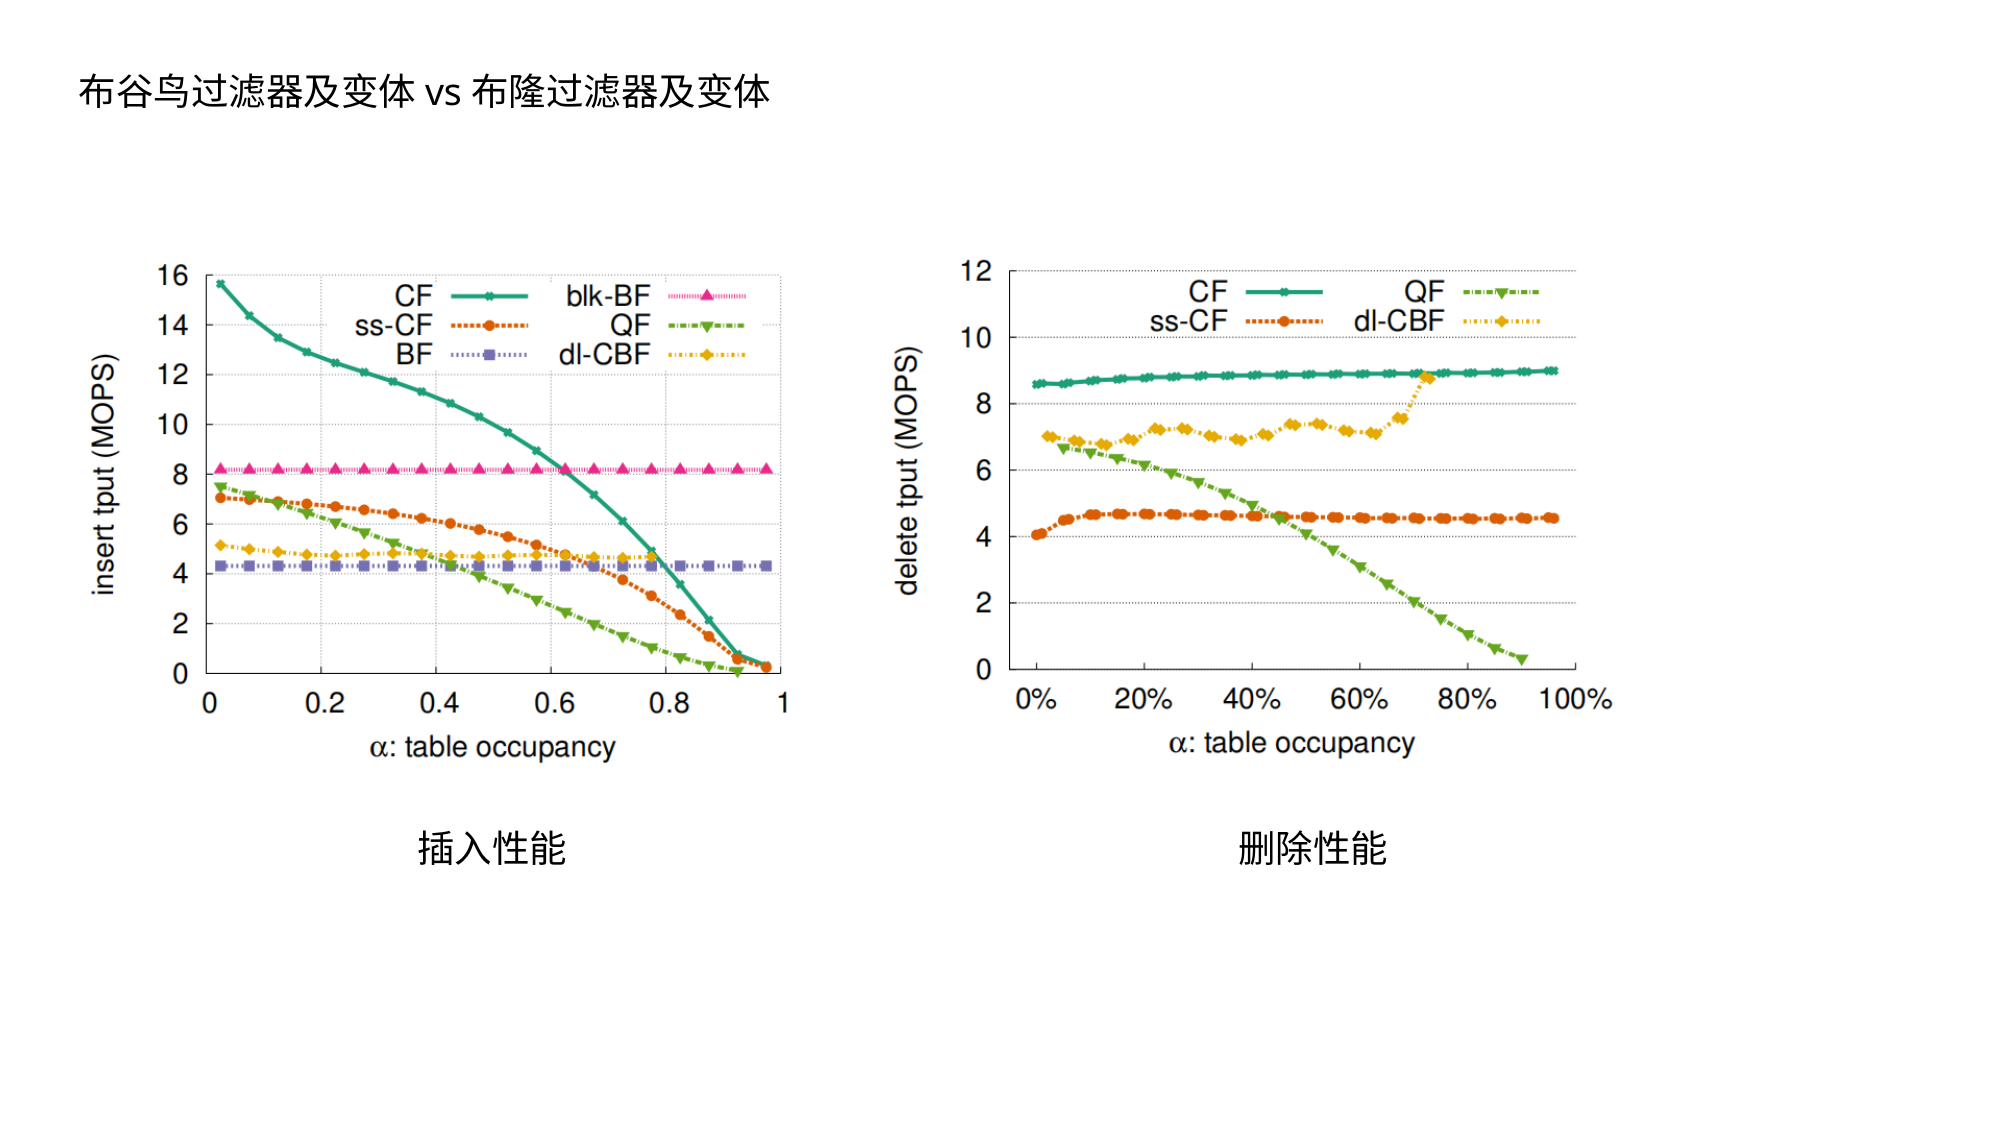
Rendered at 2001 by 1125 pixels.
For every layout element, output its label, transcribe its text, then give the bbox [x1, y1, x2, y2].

text_box 布谷鸟过滤器及变体vs布隆过滤器及变体 [63, 60, 1887, 120]
text_box 删除性能 [1032, 817, 1595, 878]
picture [14, 215, 1668, 772]
text_box 插入性能 [184, 817, 801, 878]
